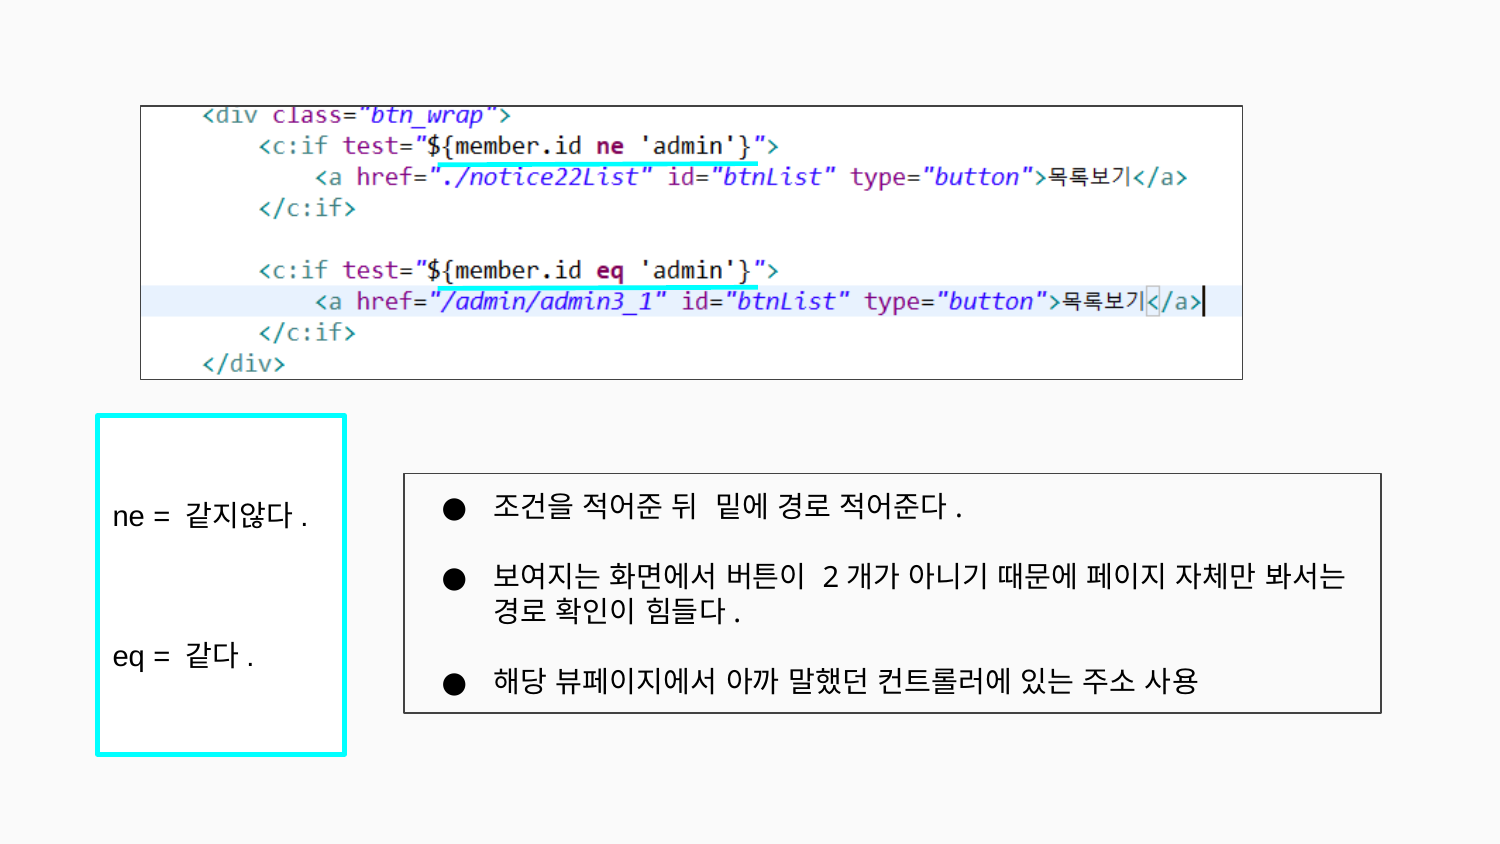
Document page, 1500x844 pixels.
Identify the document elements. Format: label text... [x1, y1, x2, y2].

picture [140, 106, 1243, 379]
text_box ne = 같지않다. eq = 같다. [97, 415, 345, 755]
text_box 조건을 적어준 뒤 밑에 경로 적어준다. 보여지는 화면에서 버튼이 2개가 아니기 때문에 페이지 자체만 봐서는 경로 확인이 힘들다. 해당 뷰페이지에서 아까 말했던 컨트롤러에 있는 주소 사용 [403, 473, 1382, 714]
